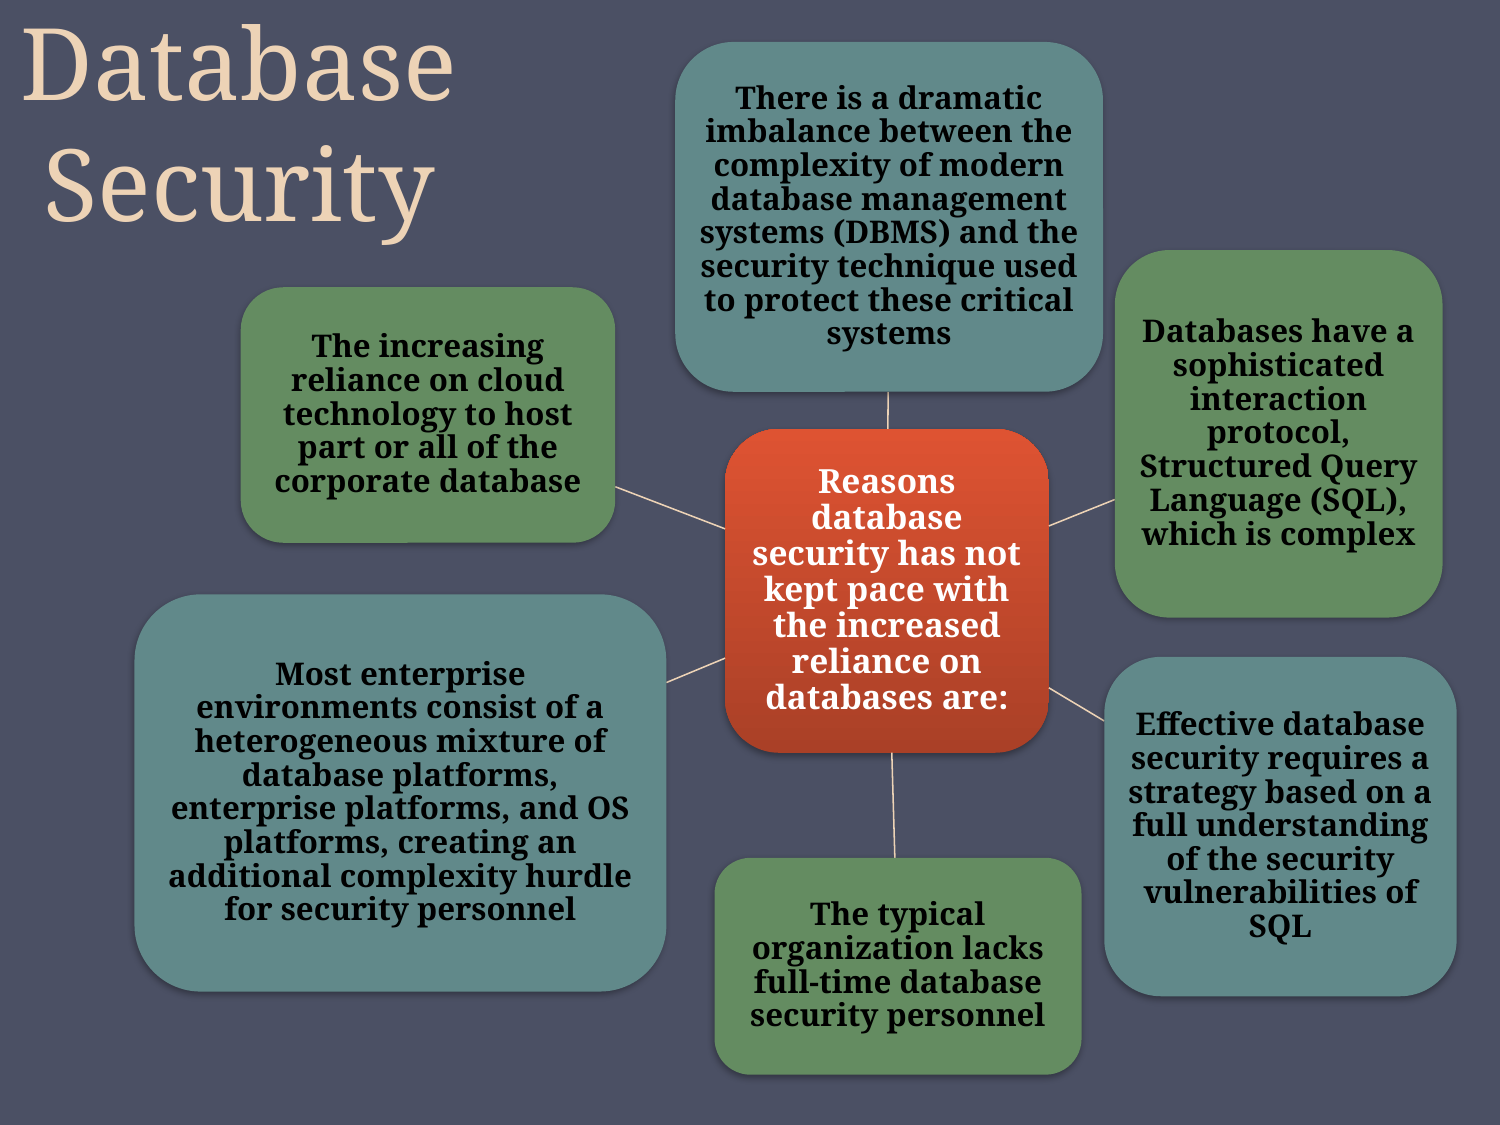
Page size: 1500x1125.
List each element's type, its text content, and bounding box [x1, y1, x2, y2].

title Database Security [0, 5, 99, 249]
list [104, 0, 1500, 1074]
